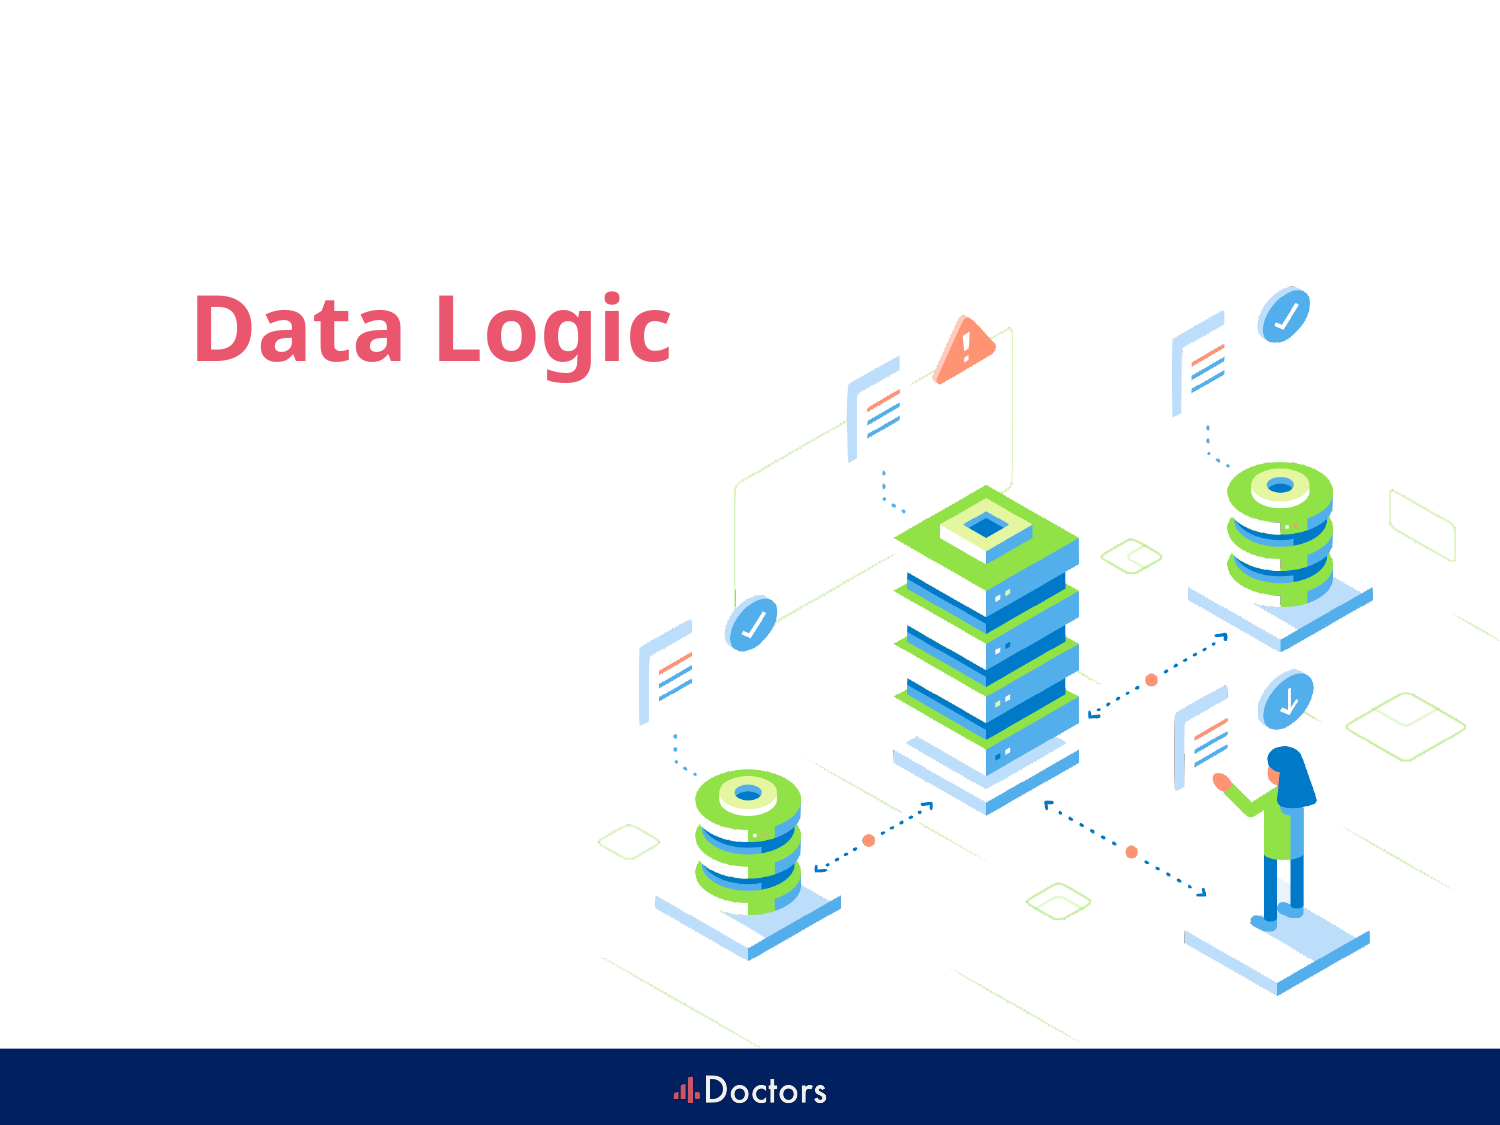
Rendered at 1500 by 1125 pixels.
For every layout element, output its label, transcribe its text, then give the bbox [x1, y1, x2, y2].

picture [517, 253, 1500, 1047]
picture [672, 1074, 828, 1105]
title Data Logic [174, 222, 710, 441]
